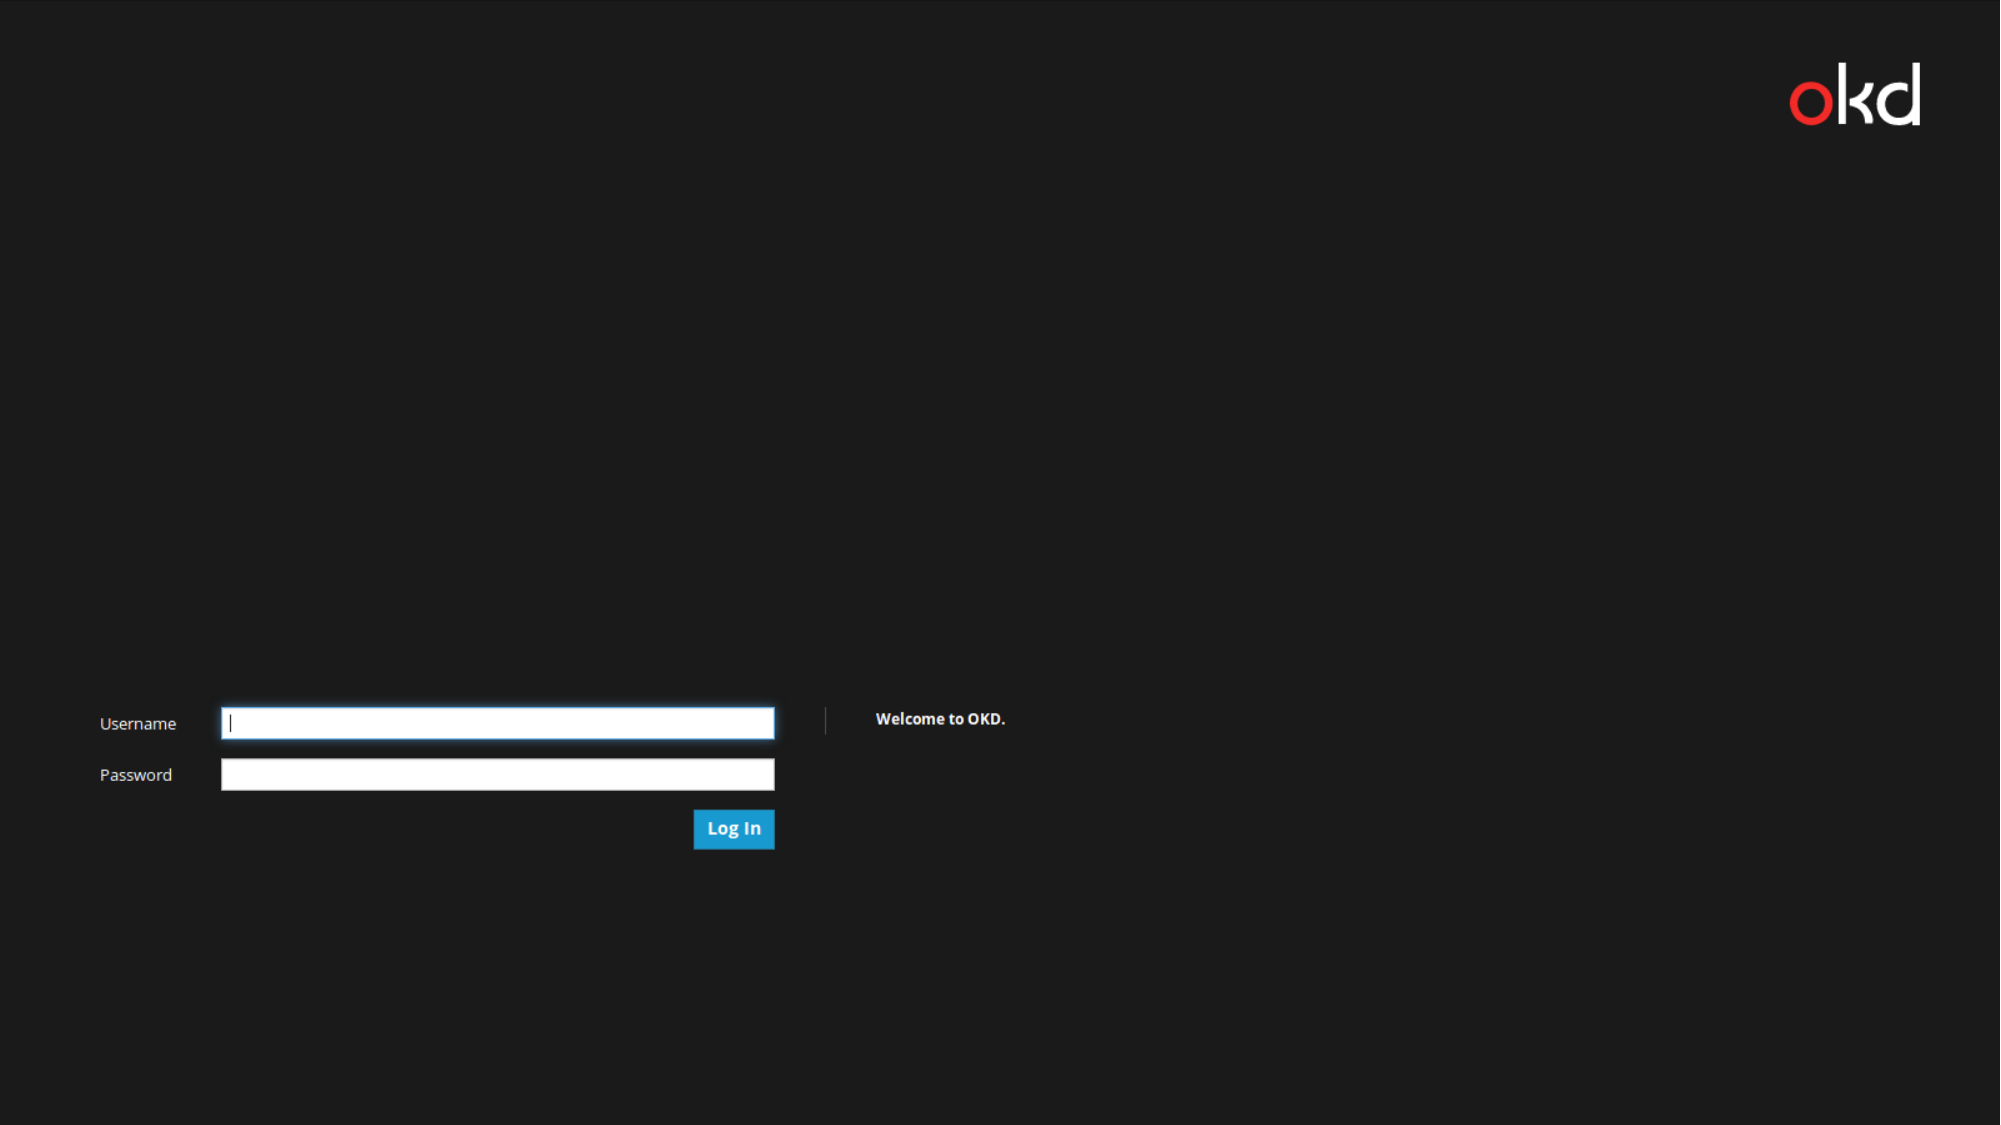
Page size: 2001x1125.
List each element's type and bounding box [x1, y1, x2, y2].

list [0, 0, 2000, 1125]
